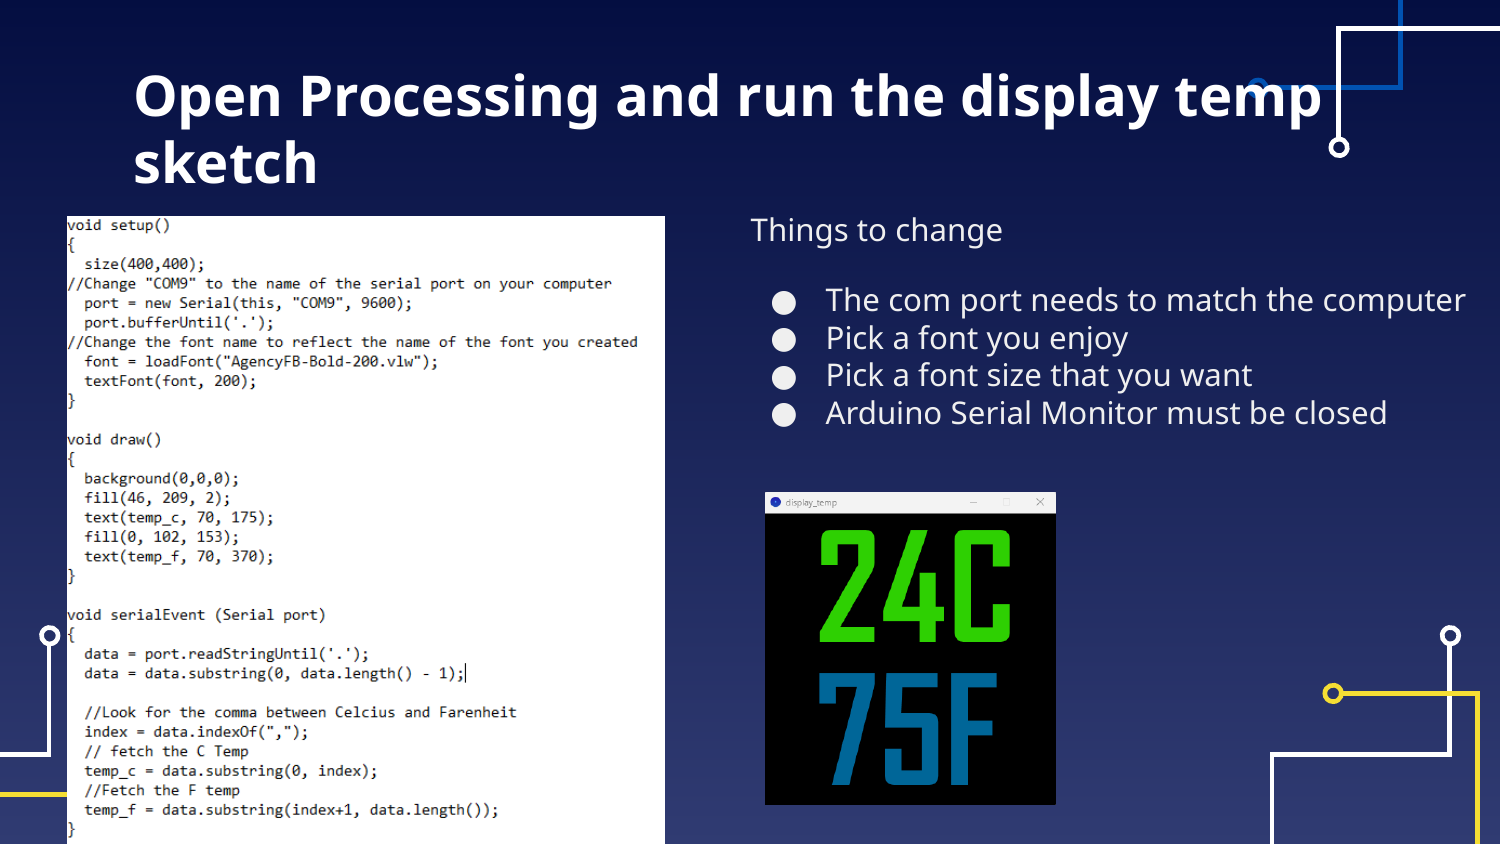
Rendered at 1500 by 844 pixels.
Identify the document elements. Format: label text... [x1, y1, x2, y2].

picture [764, 492, 1056, 806]
picture [66, 216, 665, 844]
list Things to change The com port needs to match the computer Pick a font you enjoy Pick a font size that you want Arduino Serial Monitor must be closed [735, 194, 1492, 756]
title Open Processing and run the display temp sketch [118, 88, 1382, 167]
